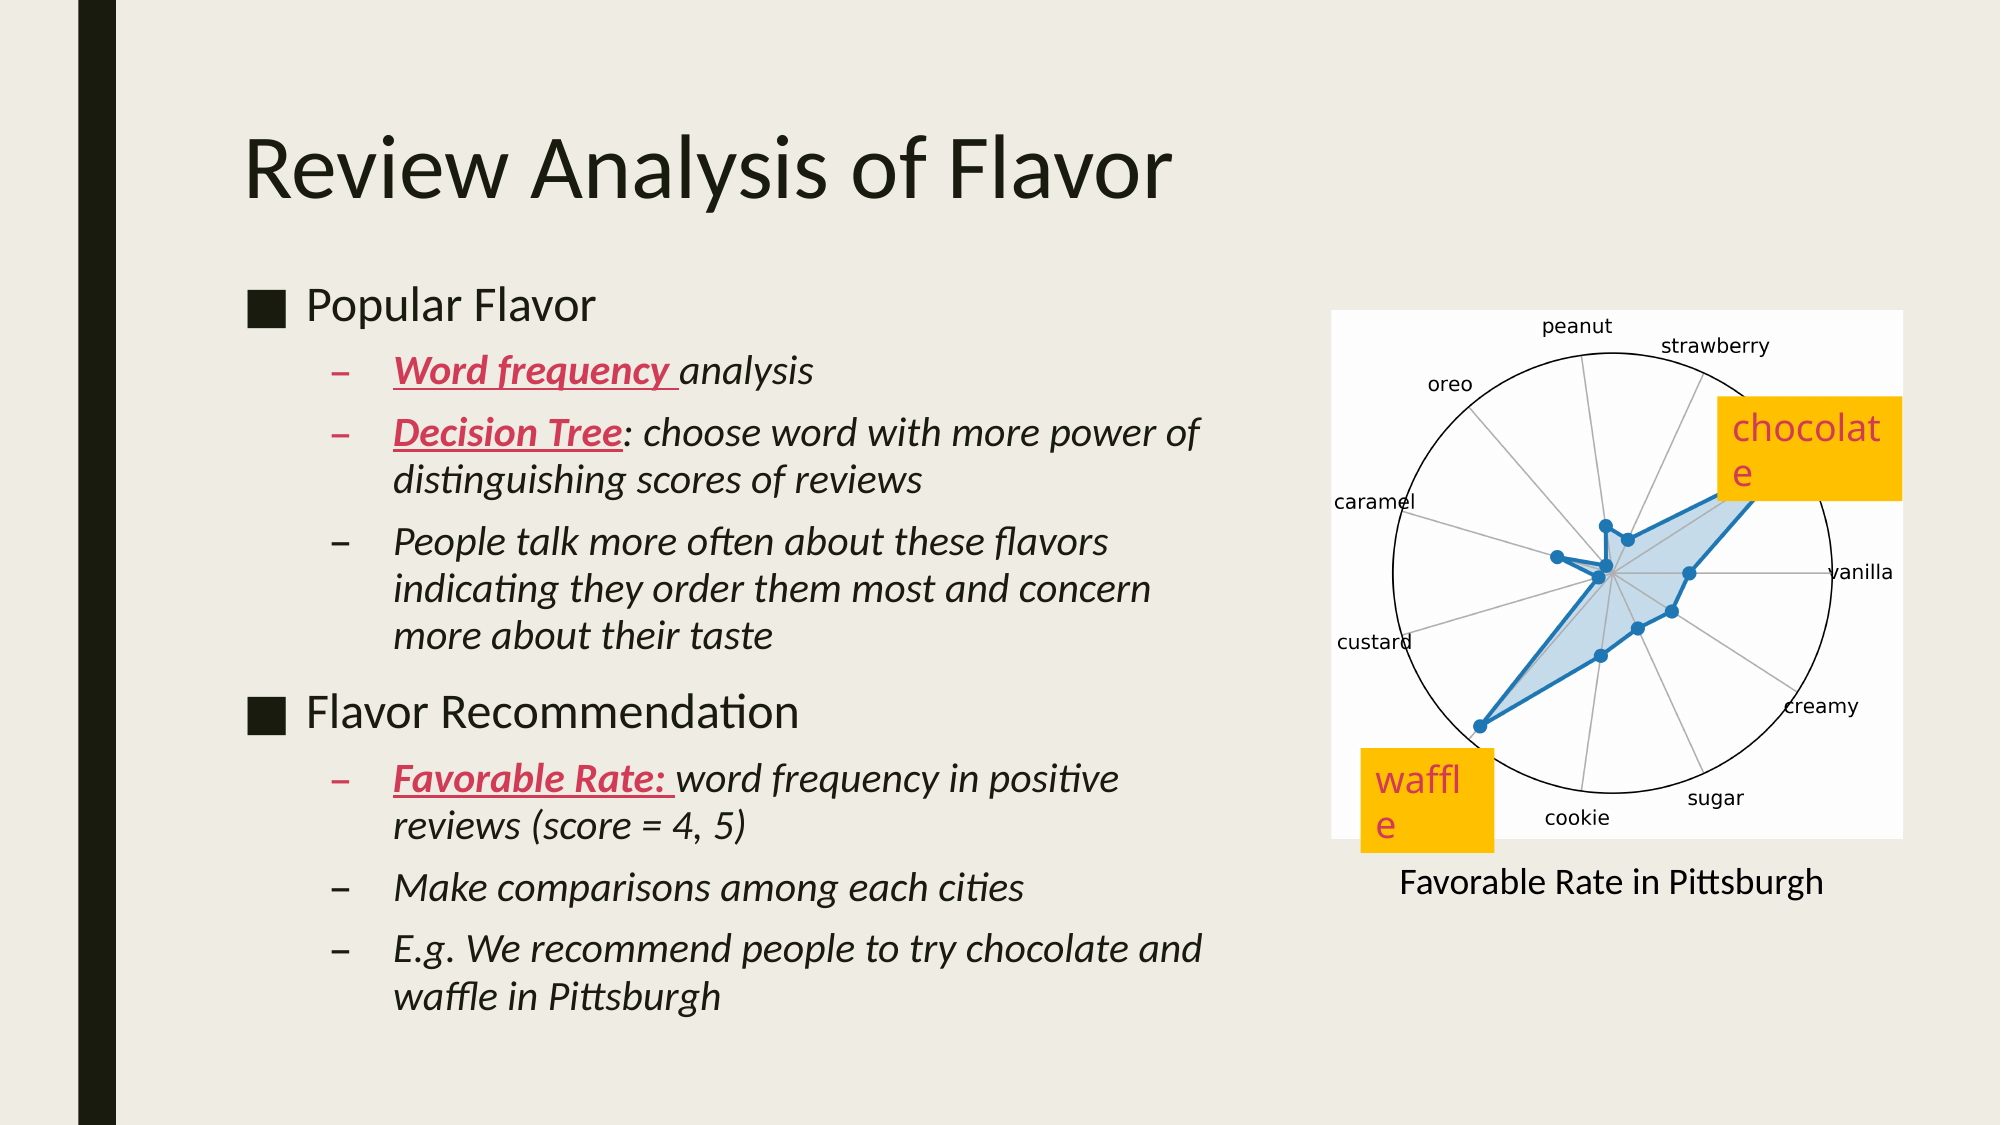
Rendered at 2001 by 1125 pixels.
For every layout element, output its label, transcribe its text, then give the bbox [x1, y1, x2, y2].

list Popular Flavor Word frequency analysis Decision Tree: choose word with more power of distinguishing scores of reviews People talk more often about these flavors indicating they order them most and concern more about their taste Flavor Recommendation Favorable Rate: word frequency in positive reviews (score = 4, 5) Make comparisons among each cities E.g. We recommend people to try chocolate and waffle in Pittsburgh [228, 268, 1242, 1076]
text_box Favorable Rate in Pittsburgh [1384, 849, 1903, 909]
title Review Analysis of Flavor [228, 112, 1850, 230]
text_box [1331, 310, 1904, 839]
